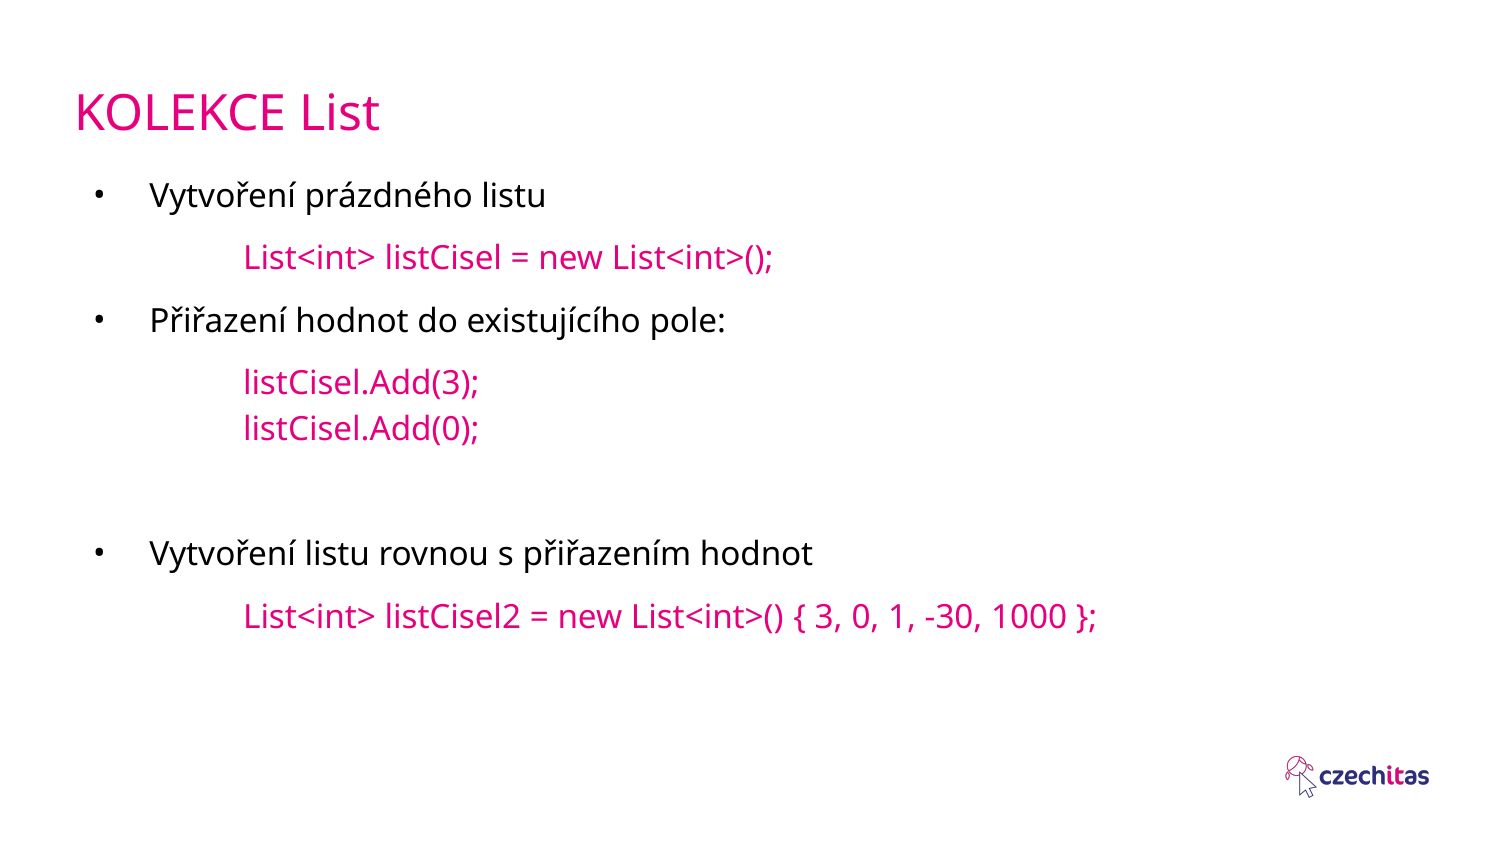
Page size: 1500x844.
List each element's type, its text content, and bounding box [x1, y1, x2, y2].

picture [1268, 737, 1450, 817]
title KOLEKCE List [74, 71, 1426, 147]
list Vytvoření prázdného listu List<int> listCisel = new List<int>(); Přiřazení hodnot do existujícího pole: listCisel.Add(3); listCisel.Add(0); Vytvoření listu rovnou s přiřazením hodnot List<int> listCisel2 = new List<int>() { 3, 0, 1, -30, 1000 }; [74, 167, 1426, 720]
